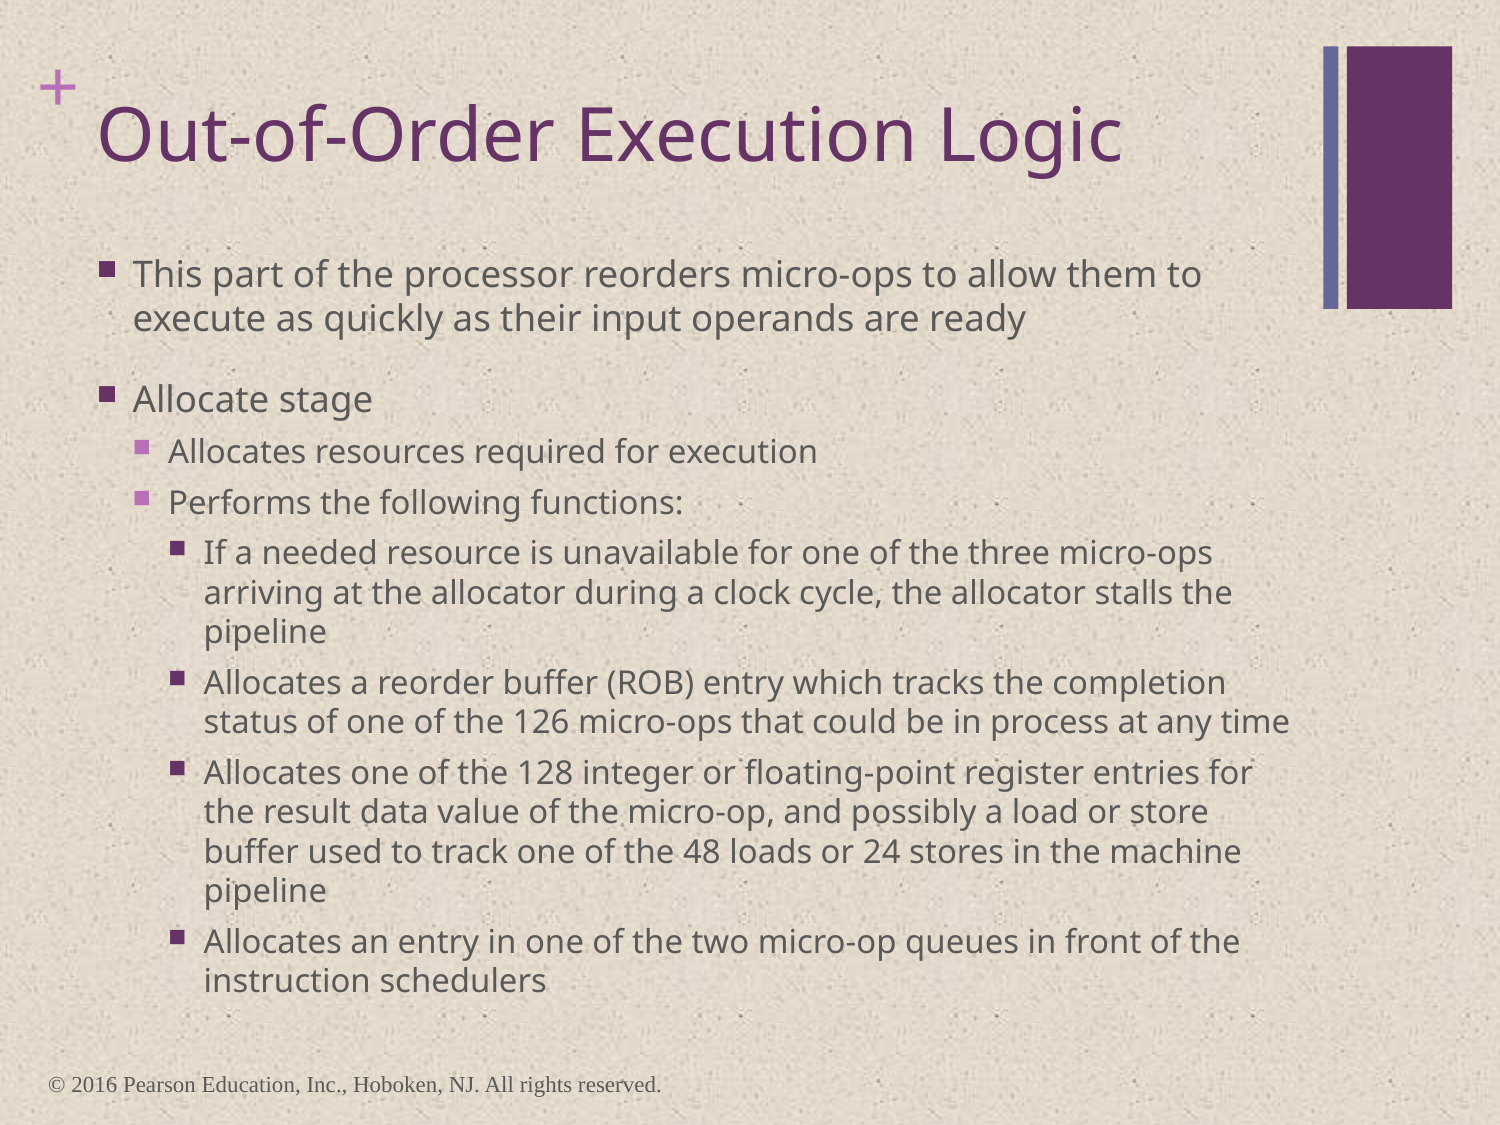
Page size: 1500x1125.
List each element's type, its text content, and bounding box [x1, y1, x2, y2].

footer © 2016 Pearson Education, Inc., Hoboken, NJ. All rights reserved. [33, 1053, 1038, 1114]
picture [0, 0, 1500, 1125]
list This part of the processor reorders micro-ops to allow them to execute as quickly as their input operands are ready Allocate stage Allocates resources required for execution Performs the following functions: If a needed resource is unavailable for one of the three micro-ops arriving at the allocator during a clock cycle, the allocator stalls the pipeline Allocates a reorder buffer (ROB) entry which tracks the completion status of one of the 126 micro-ops that could be in process at any time Allocates one of the 128 integer or floating-point register entries for the result data value of the micro-op, and possibly a load or store buffer used to track one of the 48 loads or 24 stores in the machine pipeline Allocates an entry in one of the two micro-op queues in front of the instruction schedulers [81, 243, 1322, 1047]
title Out-of-Order Execution Logic [81, 79, 1322, 243]
